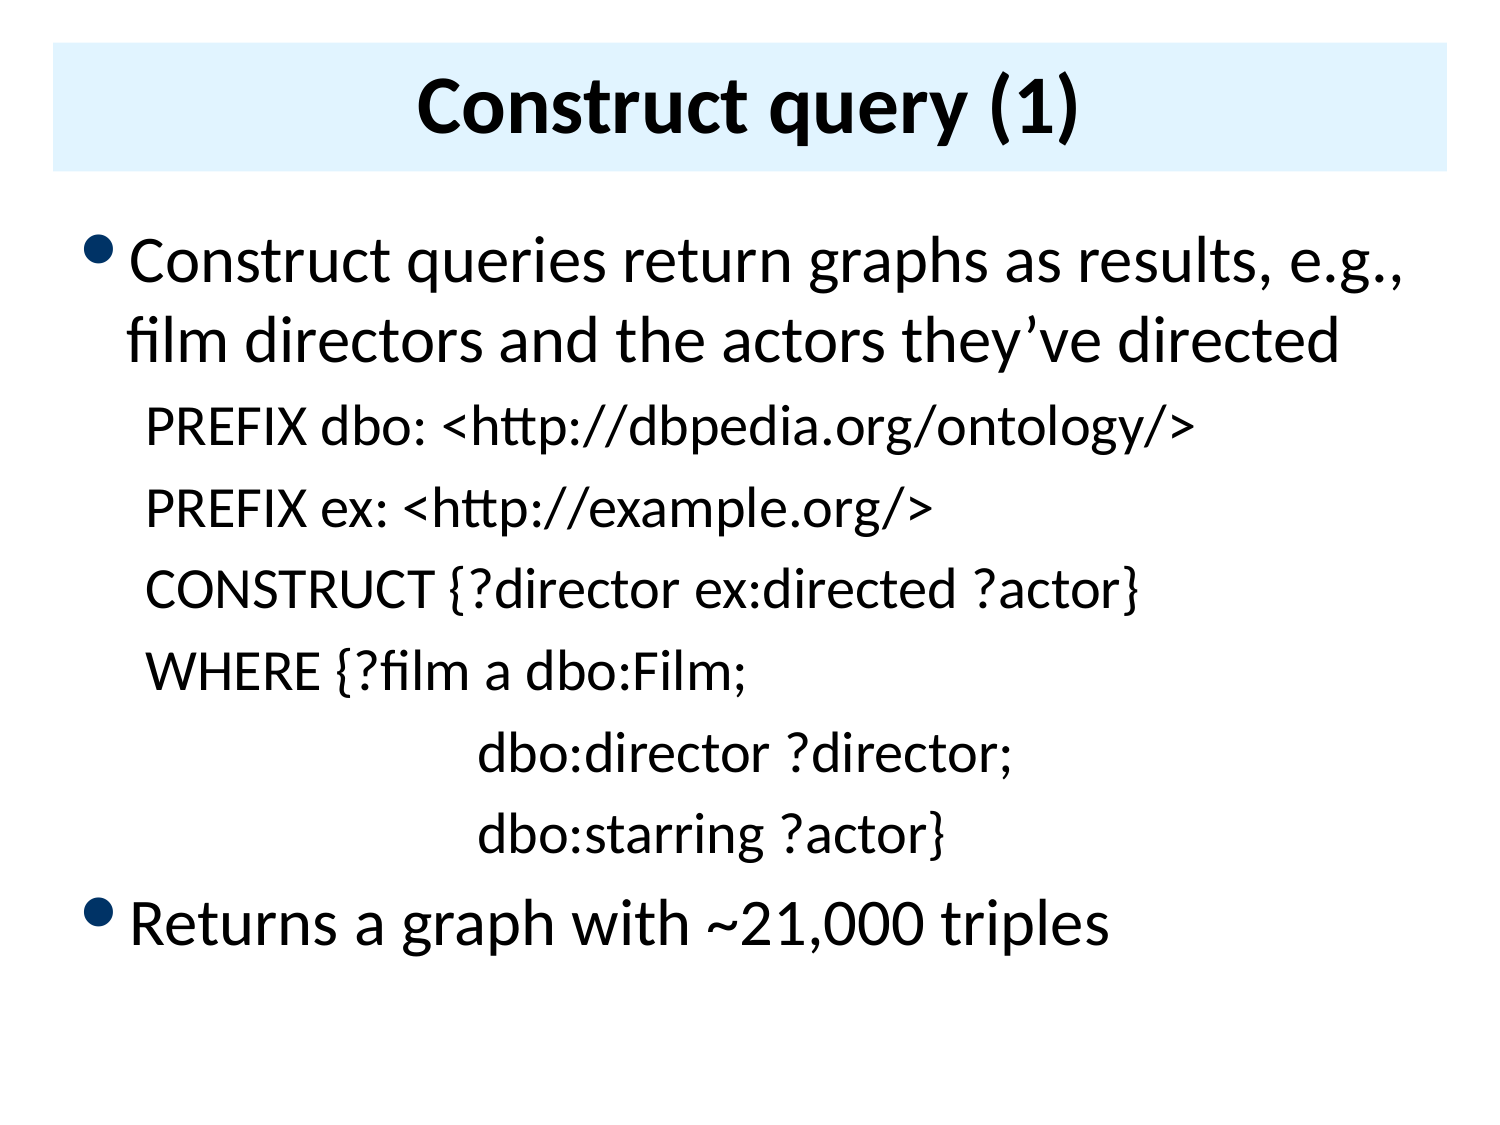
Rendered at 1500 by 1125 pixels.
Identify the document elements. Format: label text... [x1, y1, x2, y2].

list Construct queries return graphs as results, e.g., film directors and the actors they’ve directed PREFIX dbo: <http://dbpedia.org/ontology/> PREFIX ex: <http://example.org/> CONSTRUCT {?director ex:directed ?actor} WHERE {?film a dbo:Film; dbo:director ?director; dbo:starring ?actor} Returns a graph with ~21,000 triples [64, 208, 1436, 1023]
title Construct query (1) [53, 42, 1447, 172]
